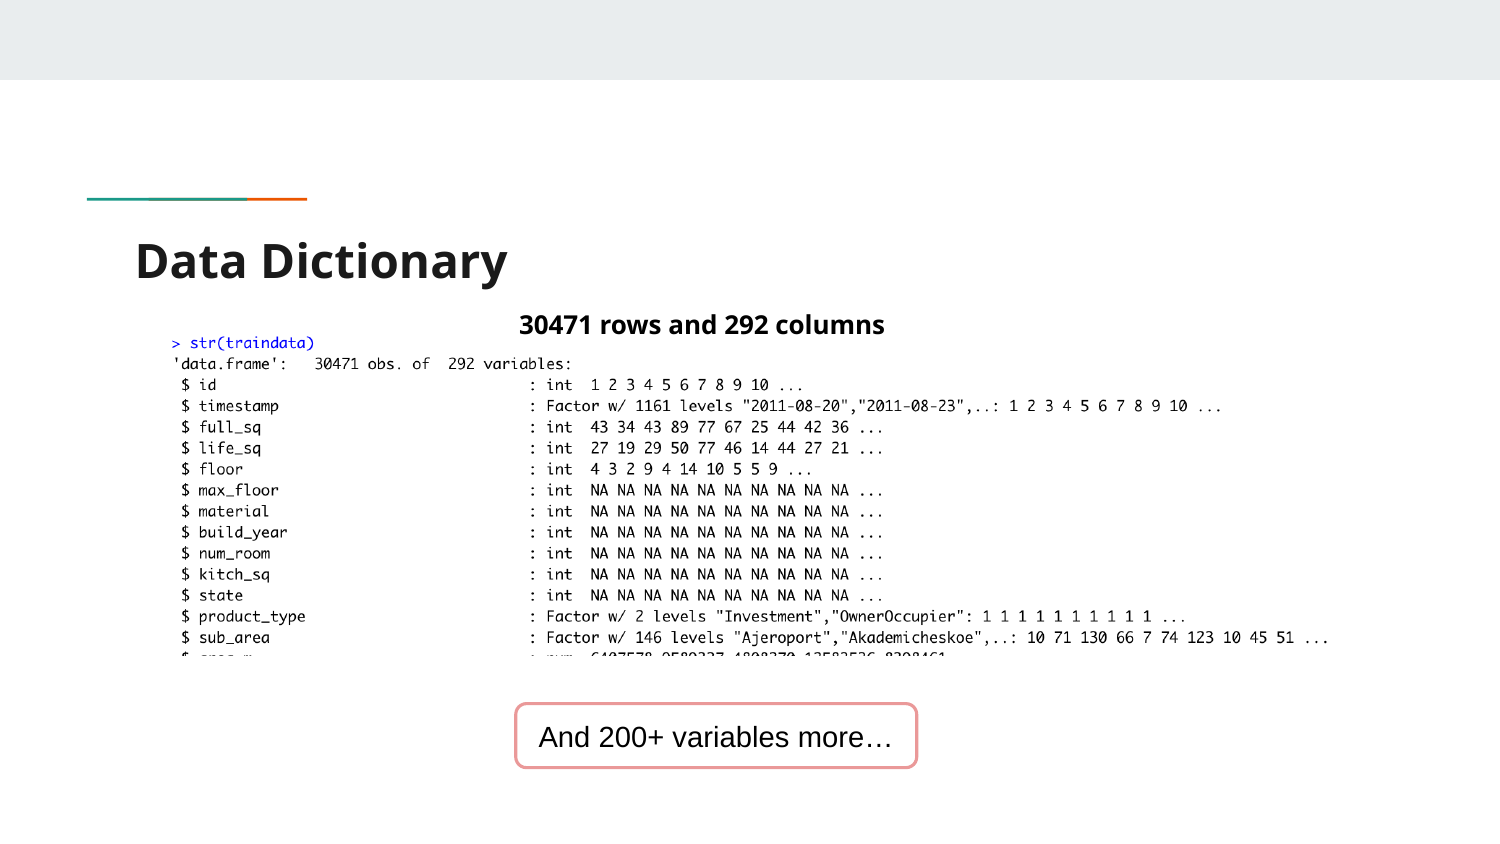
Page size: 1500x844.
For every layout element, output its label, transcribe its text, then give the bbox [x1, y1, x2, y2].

text_box 30471 rows and 292 columns [504, 271, 997, 331]
picture [168, 332, 1333, 656]
title Data Dictionary [119, 216, 1381, 305]
text_box And 200+ variables more… [515, 703, 917, 768]
